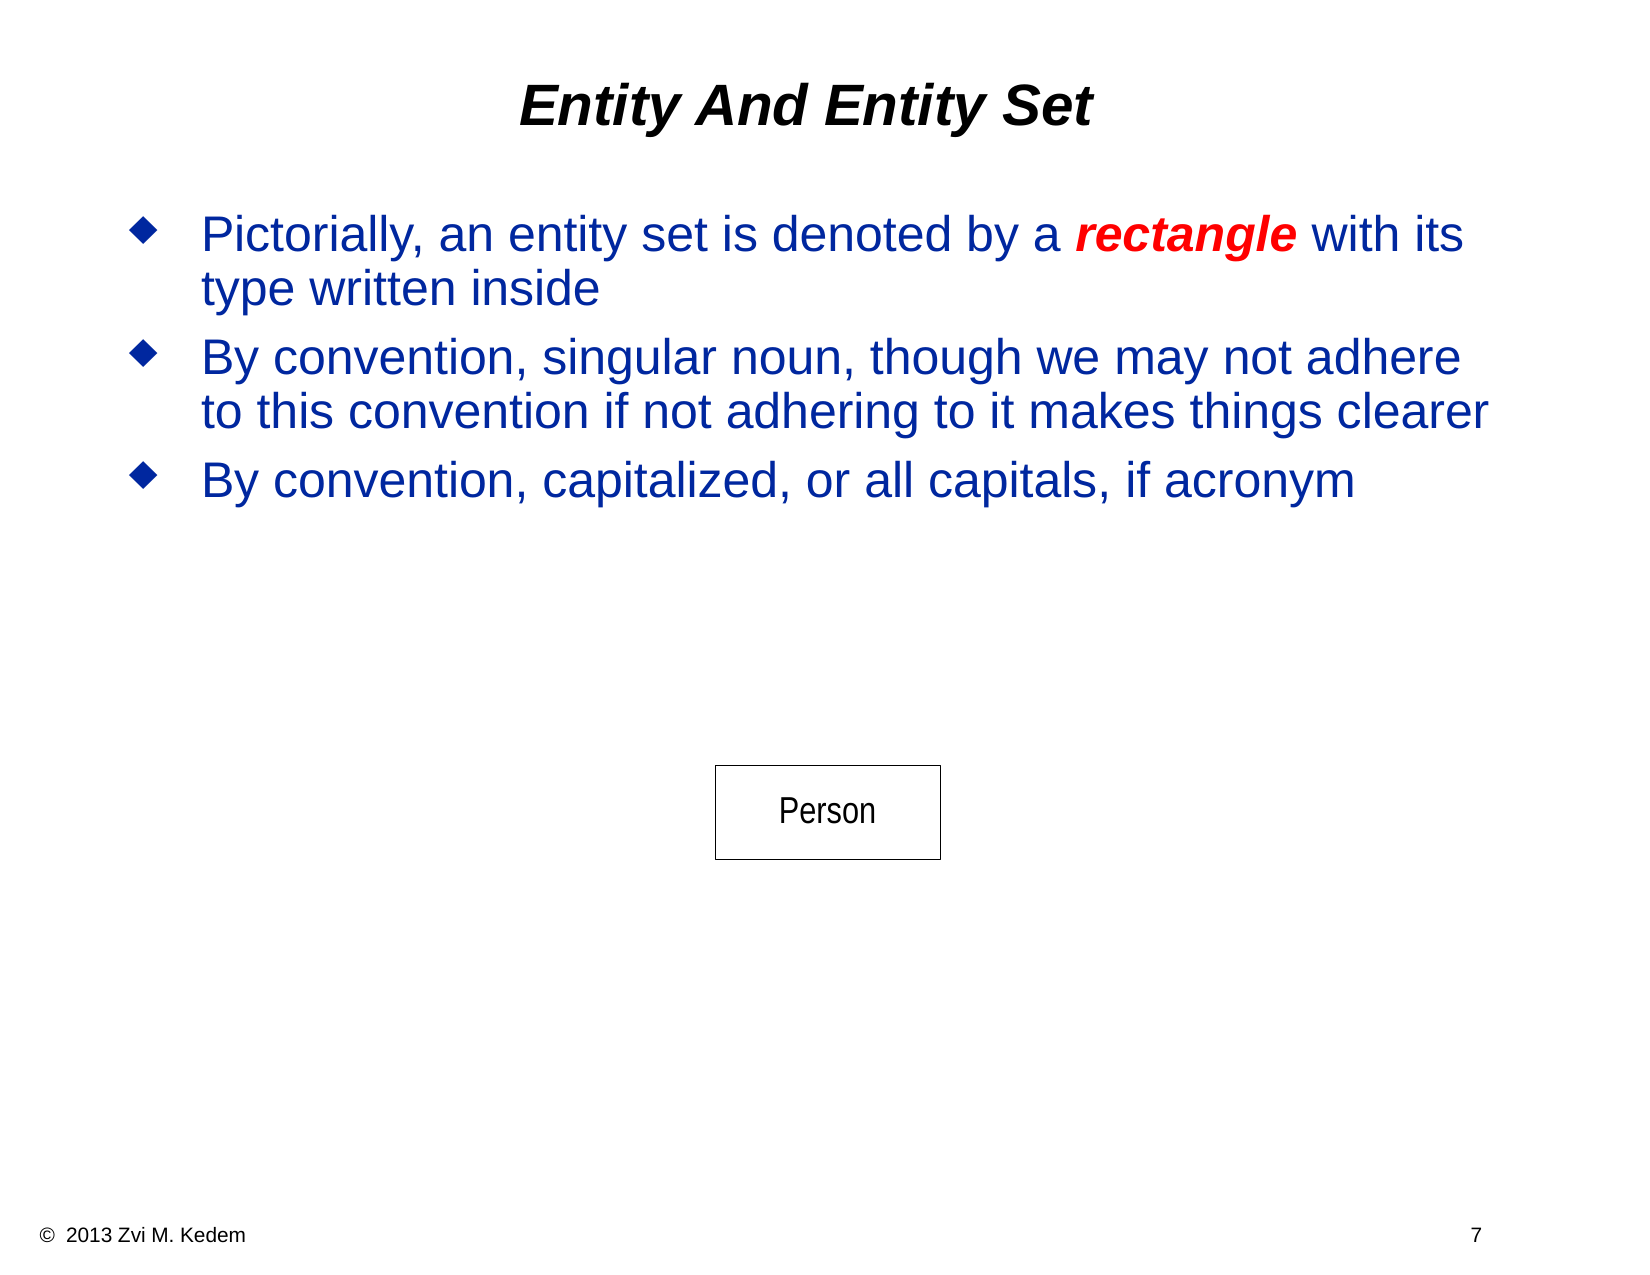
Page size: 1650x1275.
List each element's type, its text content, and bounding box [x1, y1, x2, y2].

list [712, 762, 943, 862]
list Pictorially, an entity set is denoted by a rectangle with its type written inside By convention, singular noun, though we may not adhere to this convention if not adhering to it makes things clearer By convention, capitalized, or all capitals, if acronym [111, 199, 1513, 688]
title Entity And Entity Set [111, 36, 1501, 176]
